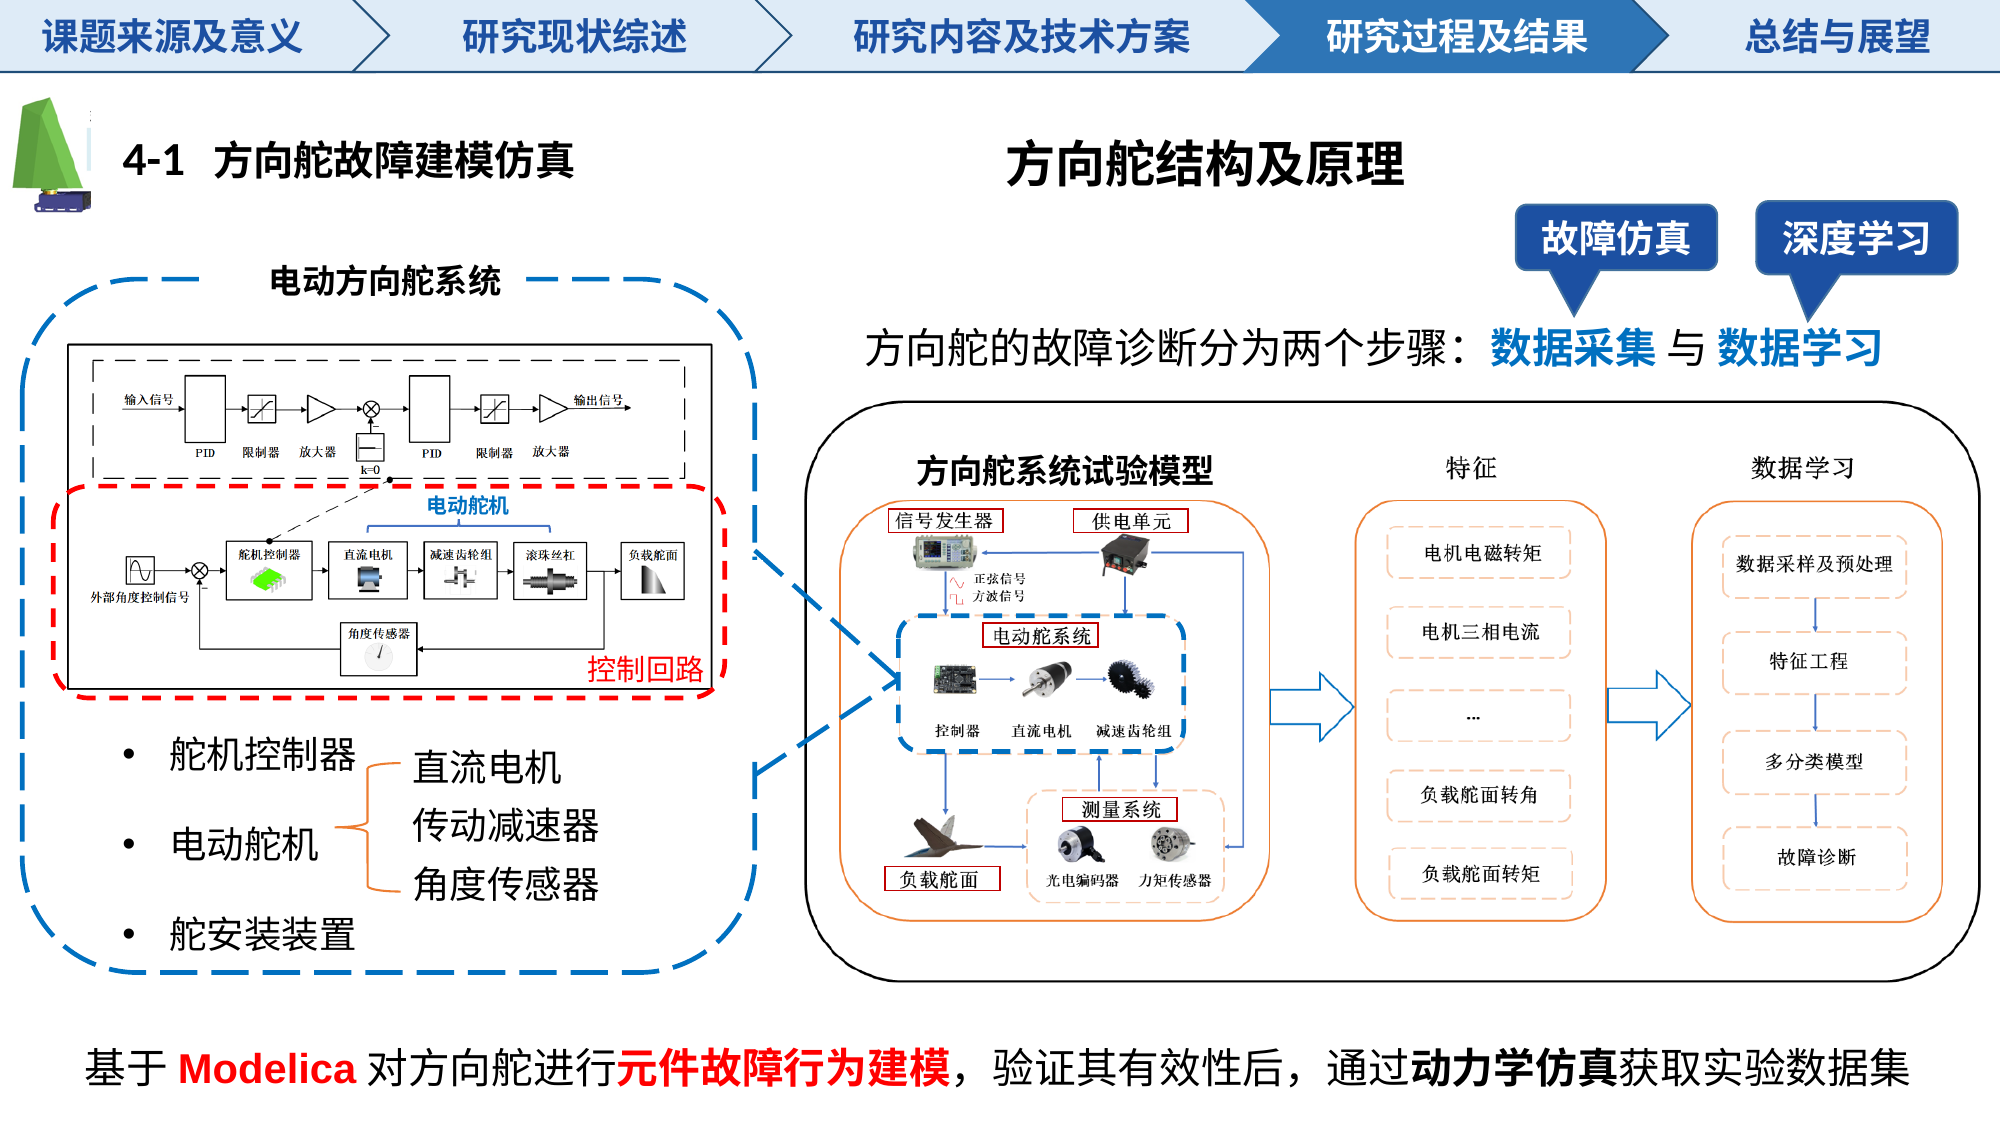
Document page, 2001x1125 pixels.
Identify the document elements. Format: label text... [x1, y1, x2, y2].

picture [7, 86, 91, 215]
list 方向舵结构及原理 [990, 106, 1958, 201]
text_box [0, 0, 2000, 72]
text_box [849, 201, 2000, 381]
picture [776, 395, 1998, 991]
title 4-1 方向舵故障建模仿真 [107, 90, 1833, 243]
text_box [22, 279, 755, 1044]
text_box 电动方向舵系统 [205, 252, 527, 279]
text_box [754, 679, 899, 776]
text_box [754, 550, 899, 679]
text_box 基于Modelica对方向舵进行元件故障行为建模，验证其有效性后，通过动力学仿真获取实验数据集 [69, 1018, 2000, 1099]
